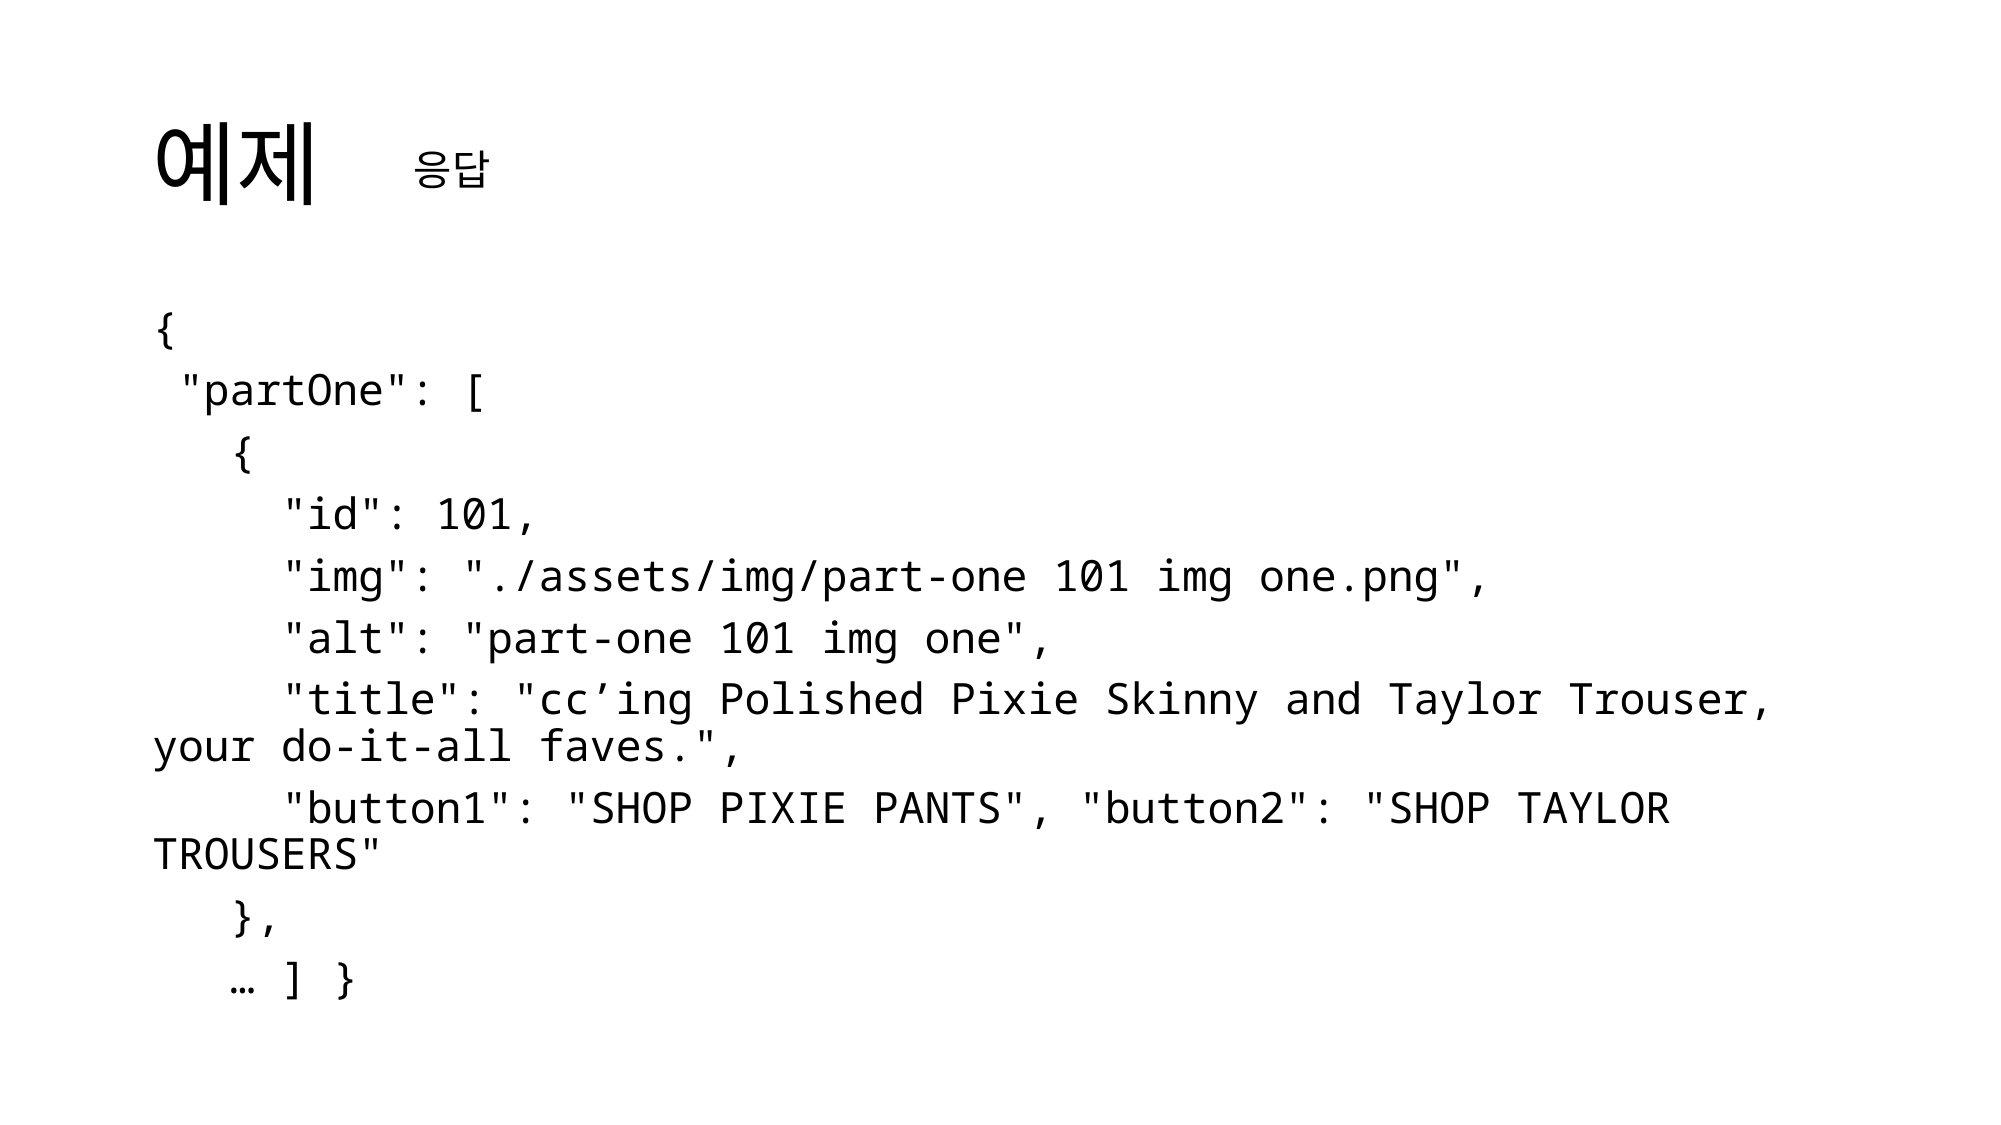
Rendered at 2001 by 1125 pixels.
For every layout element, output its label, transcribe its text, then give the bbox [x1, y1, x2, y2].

title 예제 [137, 59, 1863, 278]
text_box 응답 [399, 135, 954, 201]
list { "partOne": [ { "id": 101, "img": "./assets/img/part-one 101 img one.png", "alt": "part-one 101 img one", "title": "cc’ing Polished Pixie Skinny and Taylor Trouser, your do-it-all faves.", "button1": "SHOP PIXIE PANTS", "button2": "SHOP TAYLOR TROUSERS" }, … ] } [137, 299, 1863, 1014]
